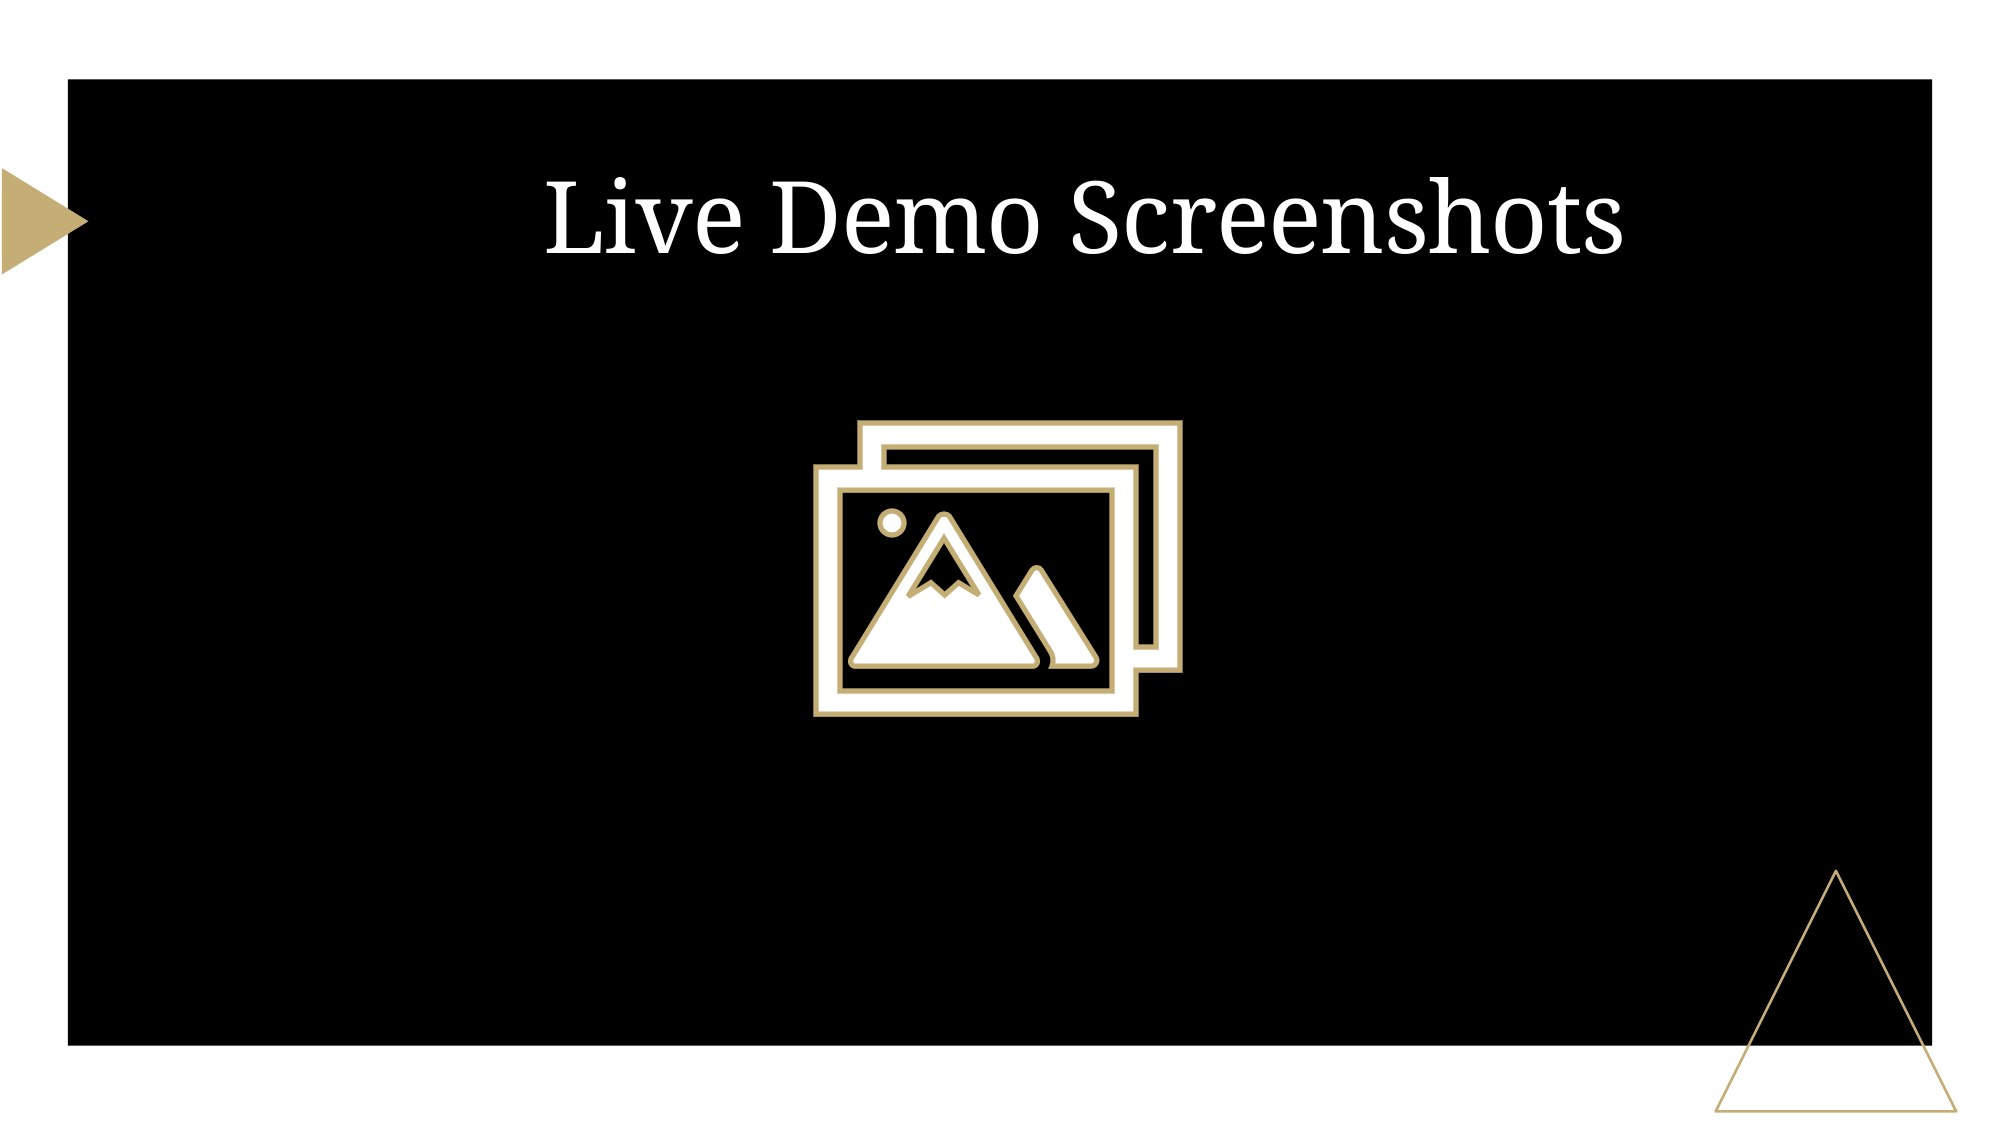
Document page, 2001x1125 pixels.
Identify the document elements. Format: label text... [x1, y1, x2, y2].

title Live Demo Screenshots [152, 146, 1868, 296]
picture [808, 370, 1192, 755]
